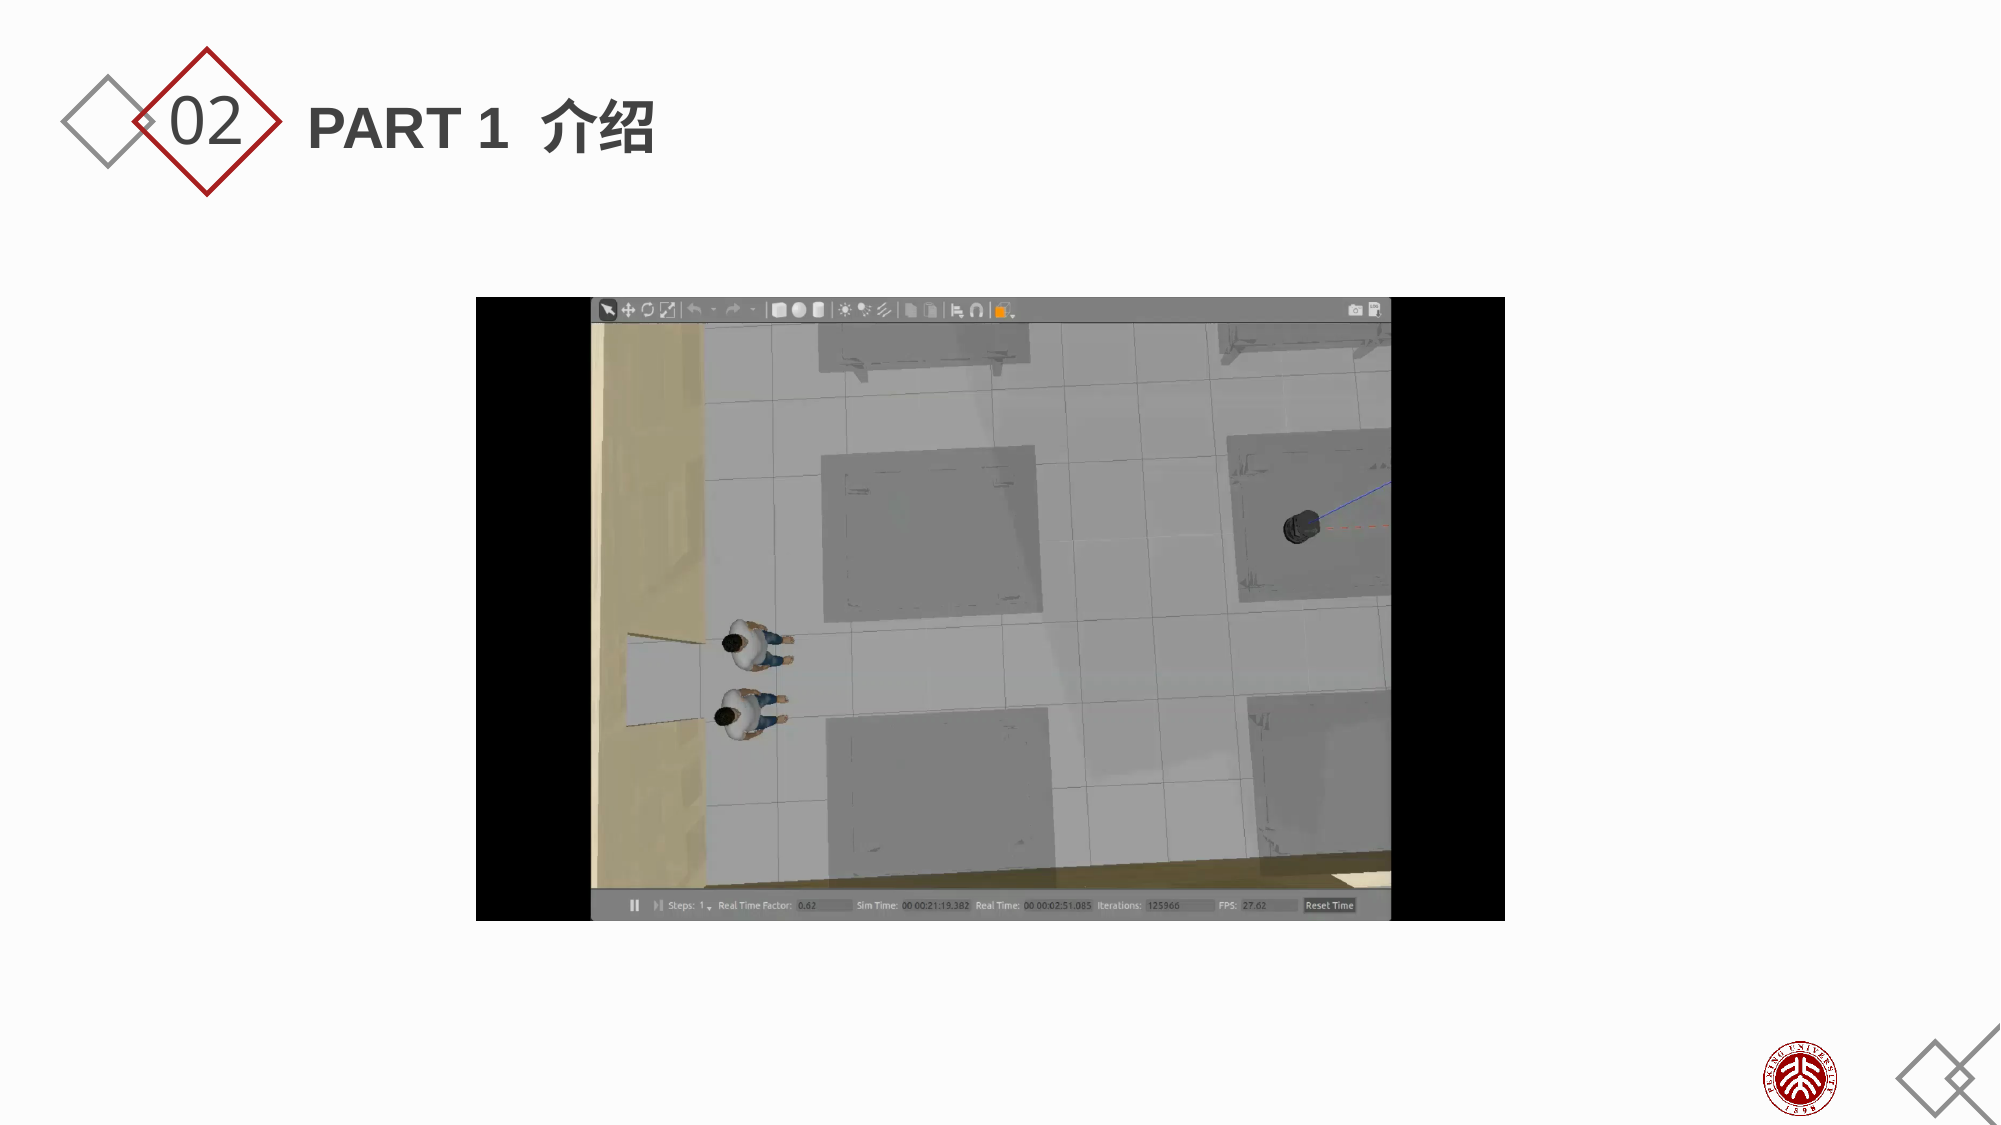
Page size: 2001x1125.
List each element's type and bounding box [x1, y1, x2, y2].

text_box [475, 296, 1505, 921]
text_box [63, 49, 2000, 1125]
